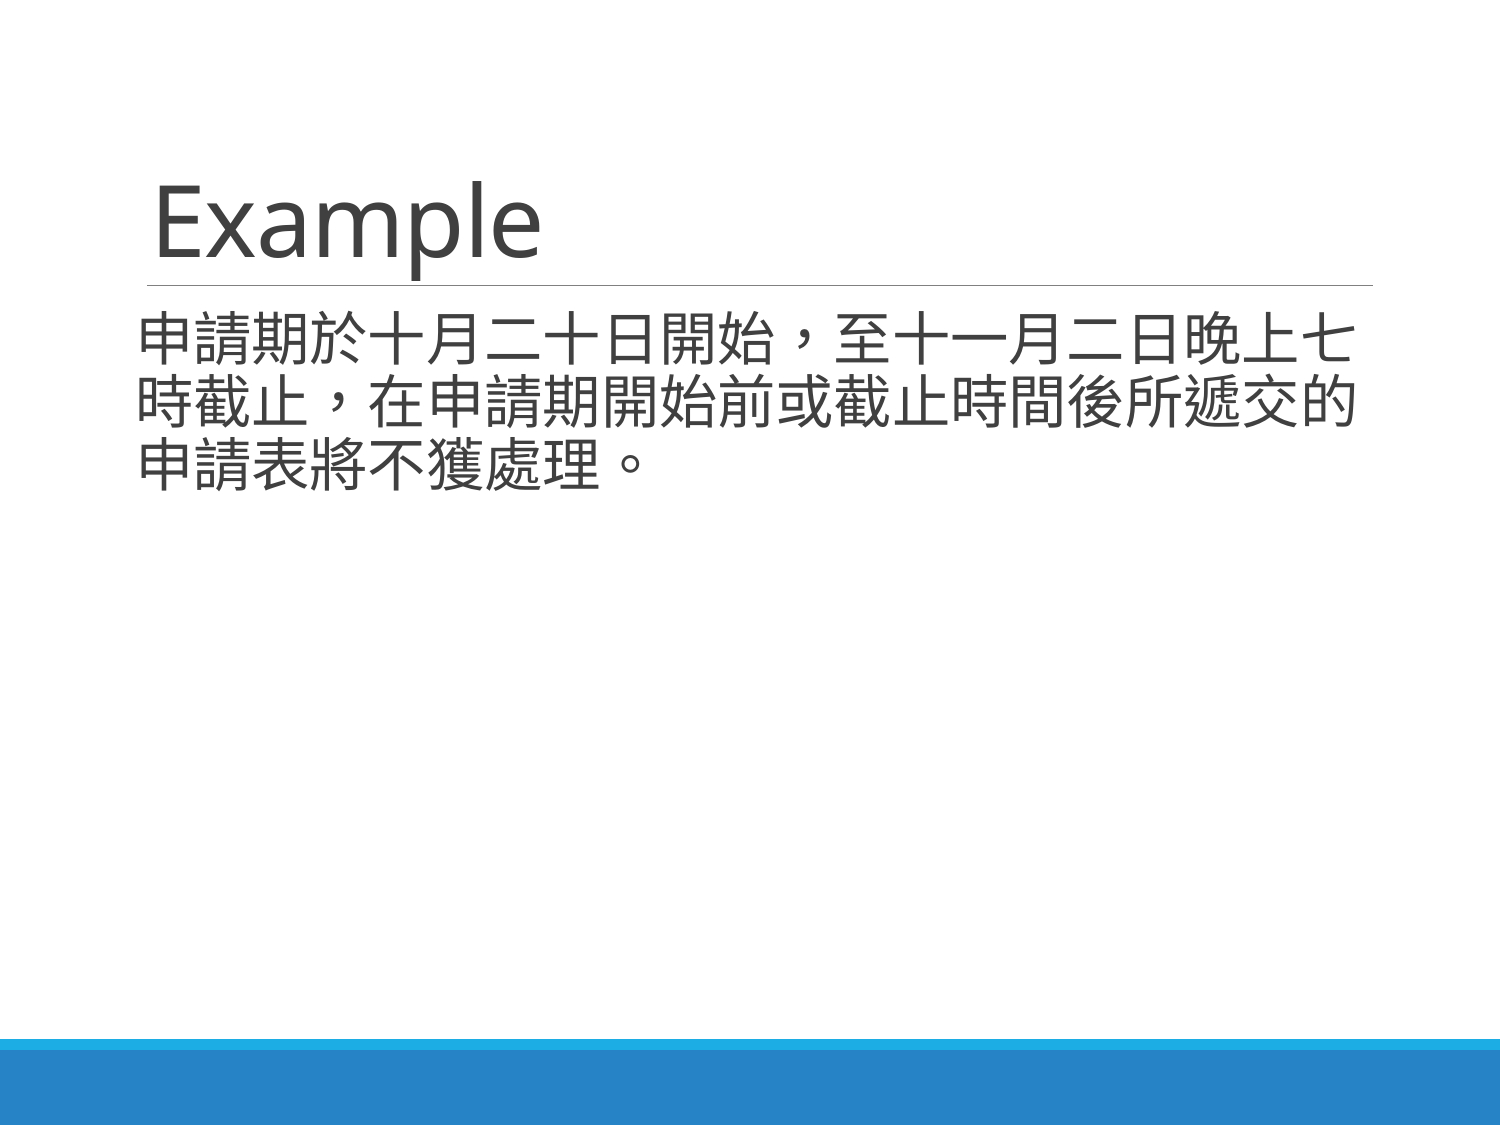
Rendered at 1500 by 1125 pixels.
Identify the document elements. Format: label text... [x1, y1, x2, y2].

title Example [135, 47, 1373, 285]
list 申請期於十月二十日開始，至十一月二日晚上七時截止，在申請期開始前或截止時間後所遞交的申請表將不獲處理。 [135, 302, 1373, 963]
